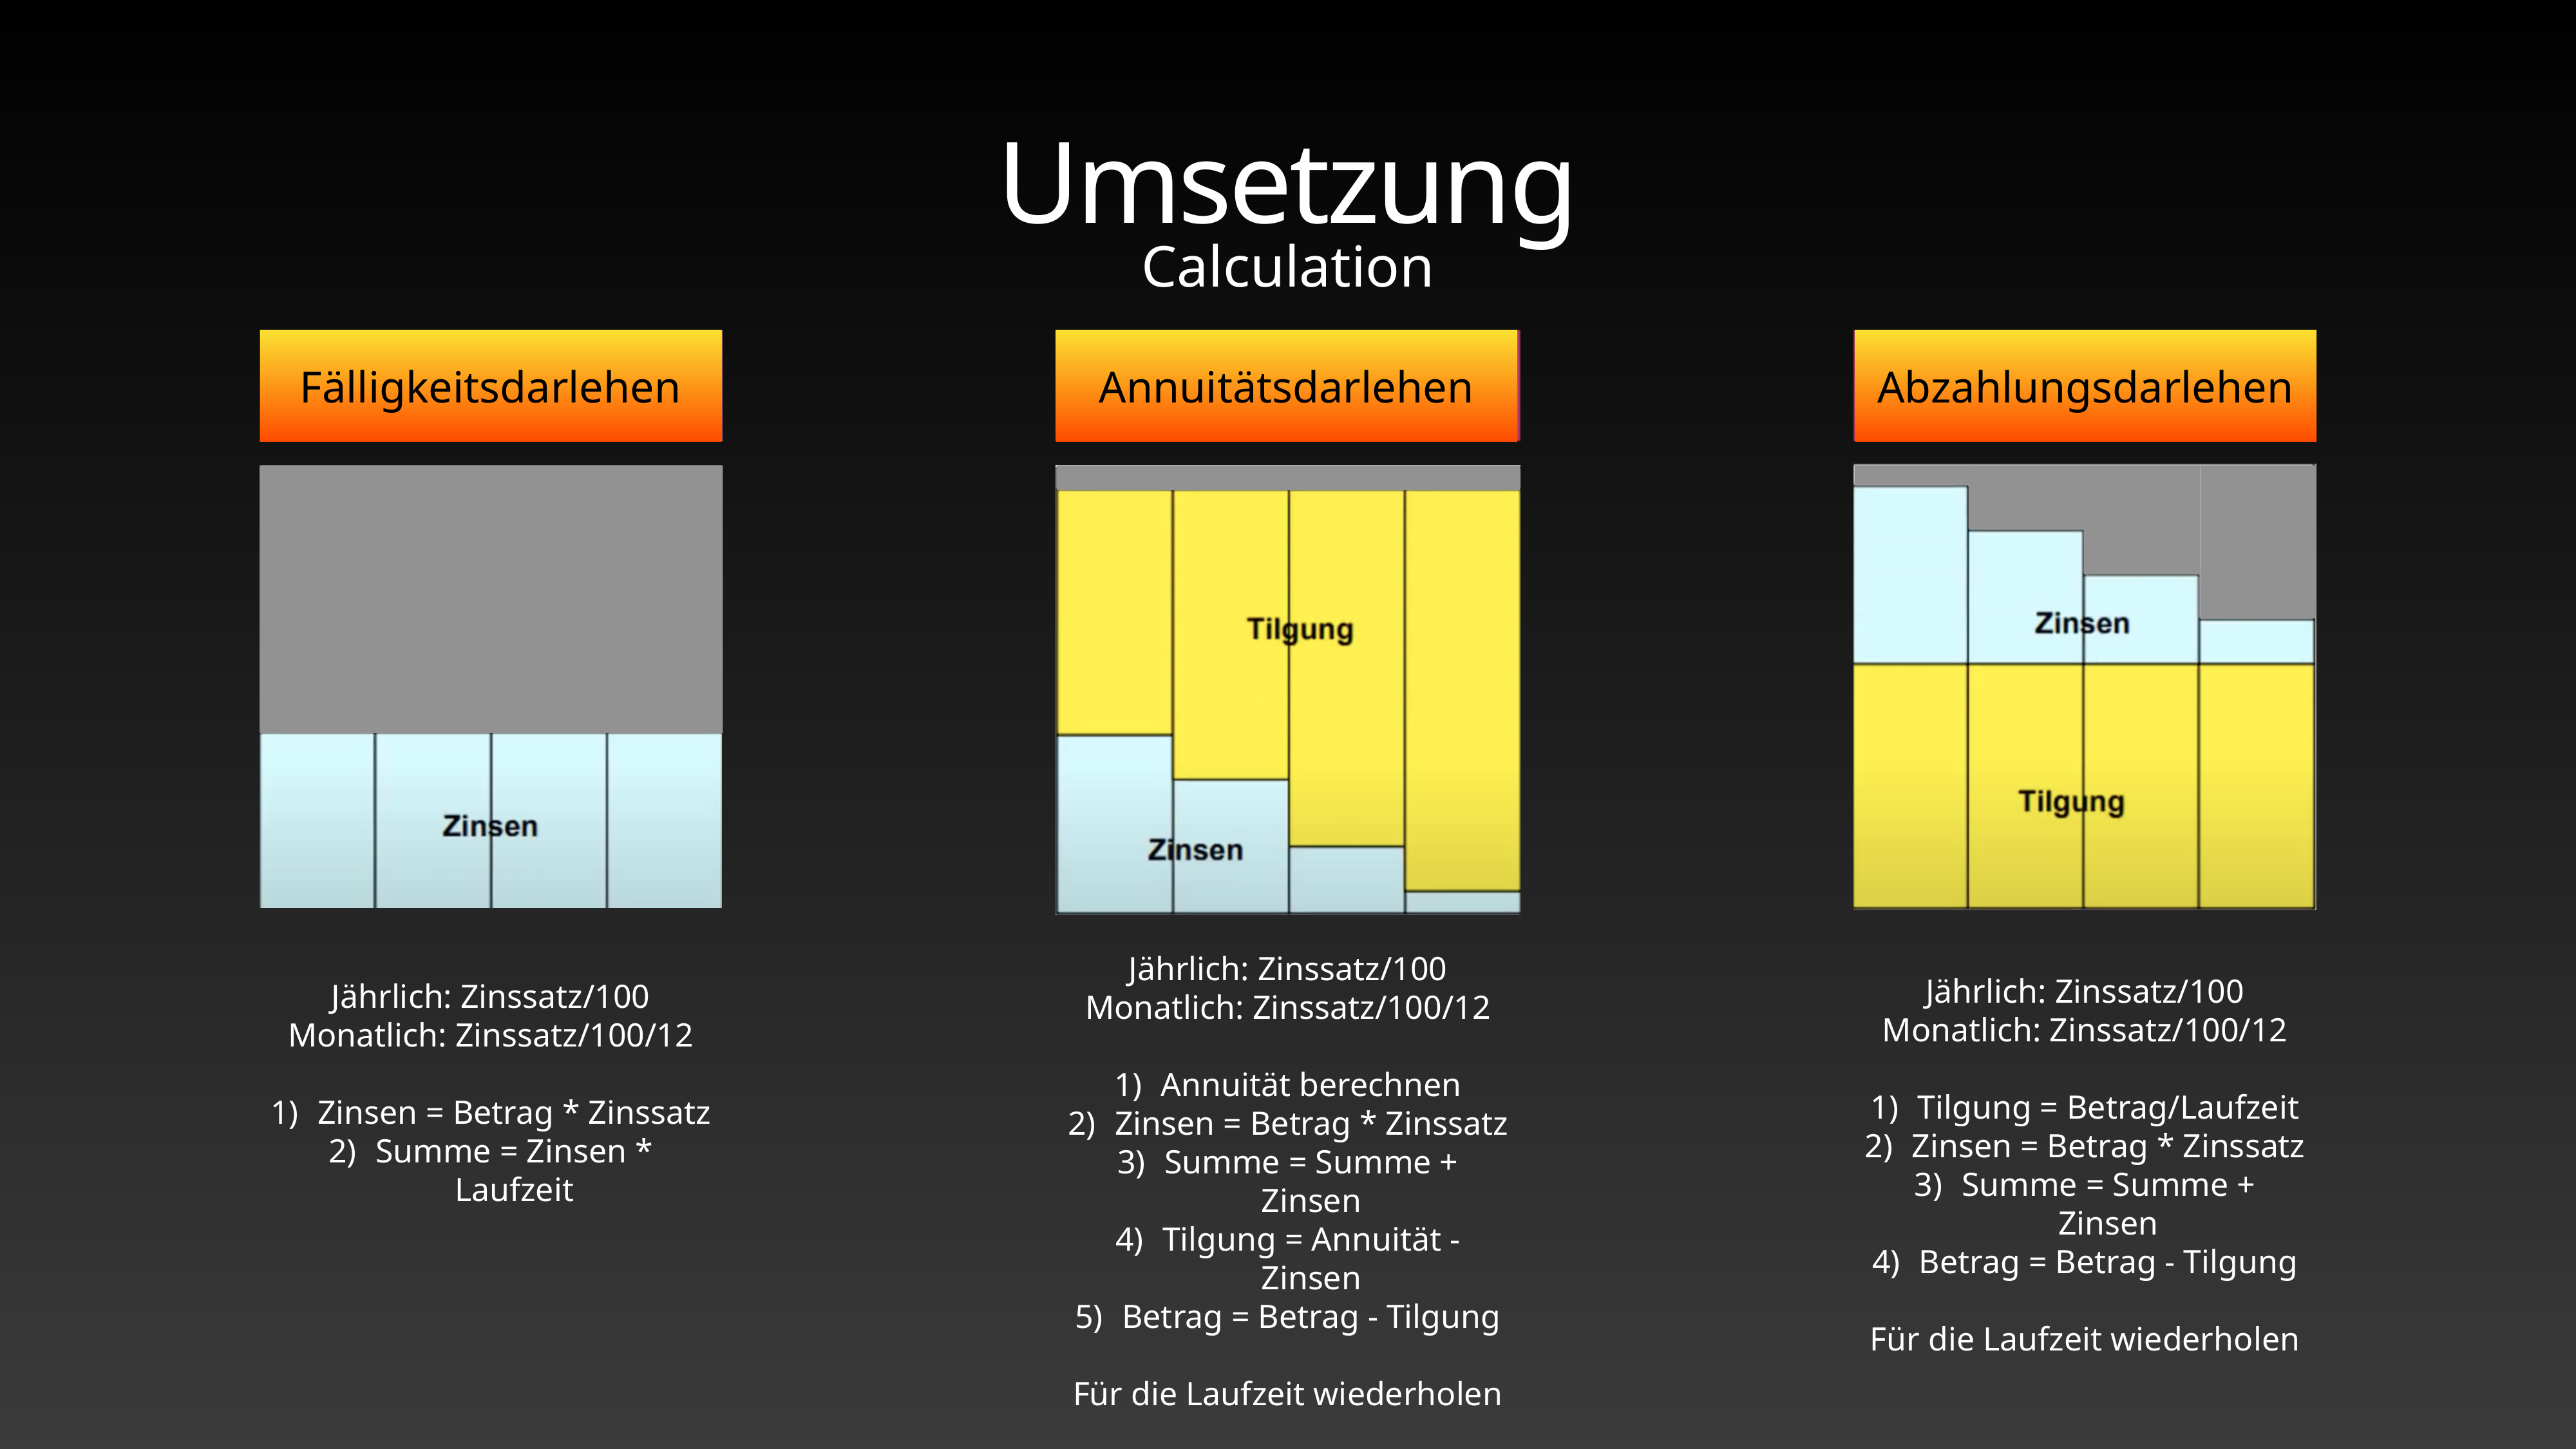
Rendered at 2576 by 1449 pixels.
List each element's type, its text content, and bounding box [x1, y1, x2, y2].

picture [1853, 330, 2316, 442]
picture [1056, 465, 1520, 915]
picture [1056, 330, 1520, 442]
text_box Jährlich: Zinssatz/100 Monatlich: Zinssatz/100/12 Annuität berechnen Zinsen = Betrag * Zinssatz Summe = Summe + Zinsen Tilgung = Annuität - Zinsen Betrag = Betrag - Tilgung Für die Laufzeit wiederholen [1057, 957, 1519, 1403]
picture [260, 465, 722, 909]
picture [1853, 463, 2316, 910]
title Umsetzung [133, 85, 2443, 225]
list Calculation [133, 225, 2443, 334]
text_box Jährlich: Zinssatz/100 Monatlich: Zinssatz/100/12 Tilgung = Betrag/Laufzeit Zinsen = Betrag * Zinssatz Summe = Summe + Zinsen Betrag = Betrag - Tilgung Für die Laufzeit wiederholen [1855, 958, 2315, 1370]
text_box Jährlich: Zinssatz/100 Monatlich: Zinssatz/100/12 Zinsen = Betrag * Zinssatz Summe = Zinsen * Laufzeit [260, 958, 721, 1226]
picture [259, 330, 723, 442]
